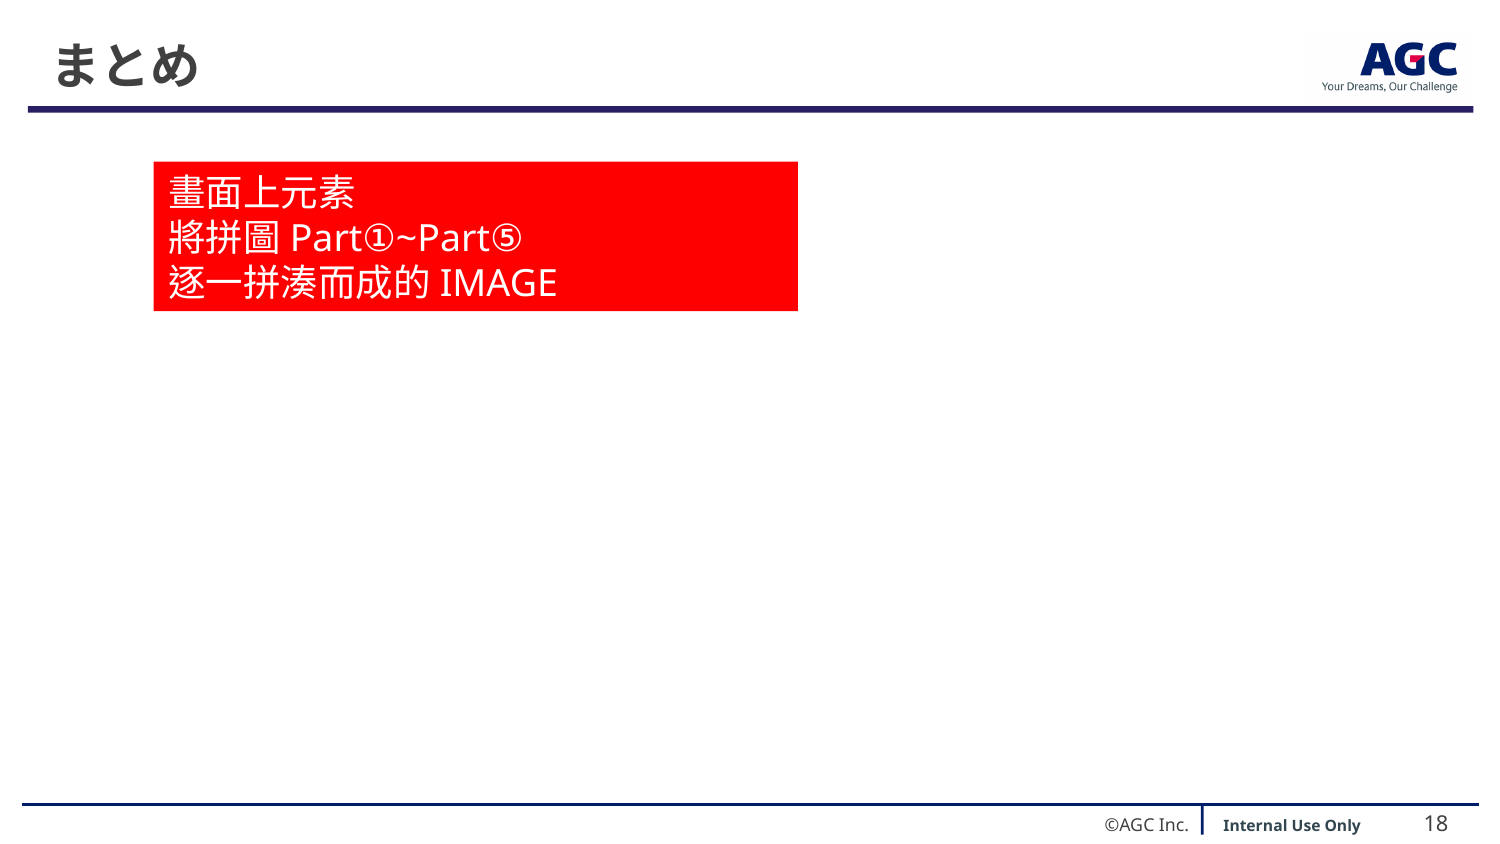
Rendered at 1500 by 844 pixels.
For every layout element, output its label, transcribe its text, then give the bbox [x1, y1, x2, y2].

text_box 畫面上元素 將拼圖Part①~Part⑤ 逐一拼湊而成的IMAGE [153, 161, 798, 312]
title まとめ [35, 27, 272, 111]
picture [1306, 27, 1473, 106]
